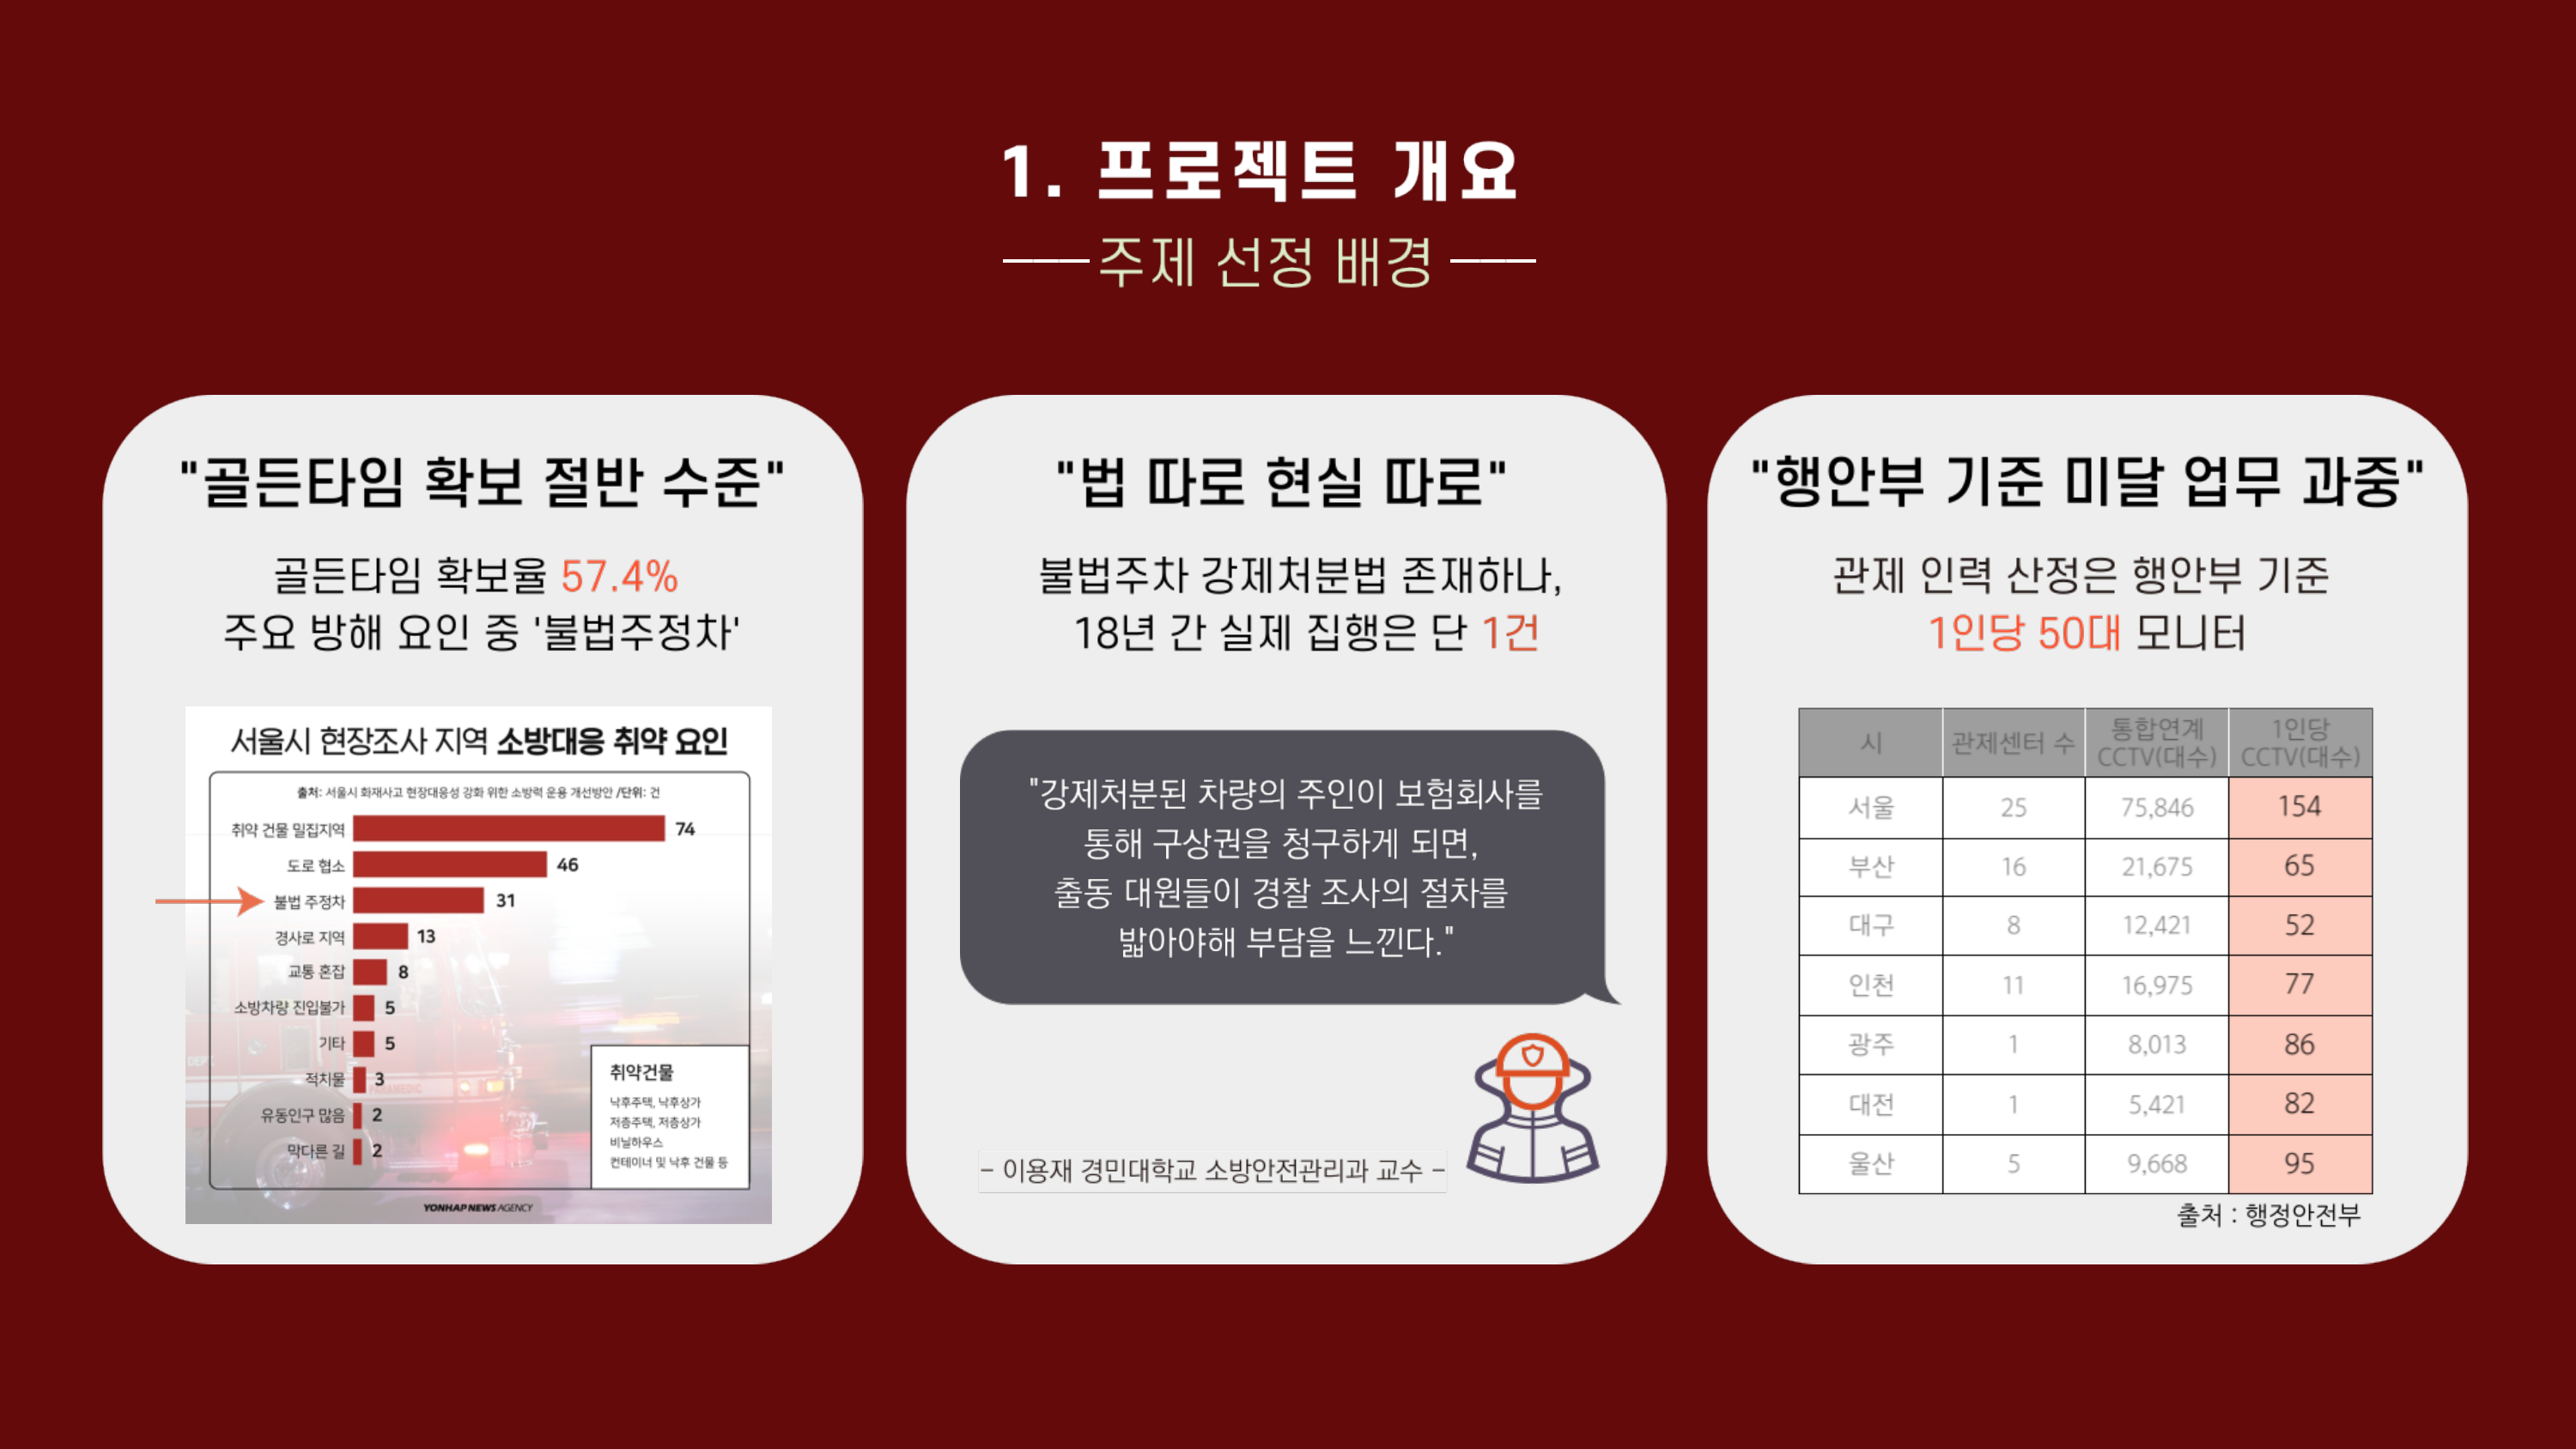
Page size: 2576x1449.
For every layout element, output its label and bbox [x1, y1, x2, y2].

text_box [155, 886, 265, 918]
text_box [102, 394, 864, 1264]
text_box [1707, 394, 2470, 1264]
text_box [1449, 259, 1536, 263]
picture [987, 117, 1581, 312]
text_box [1003, 259, 1090, 263]
picture [1513, 467, 2576, 1439]
text_box [905, 394, 1668, 1264]
